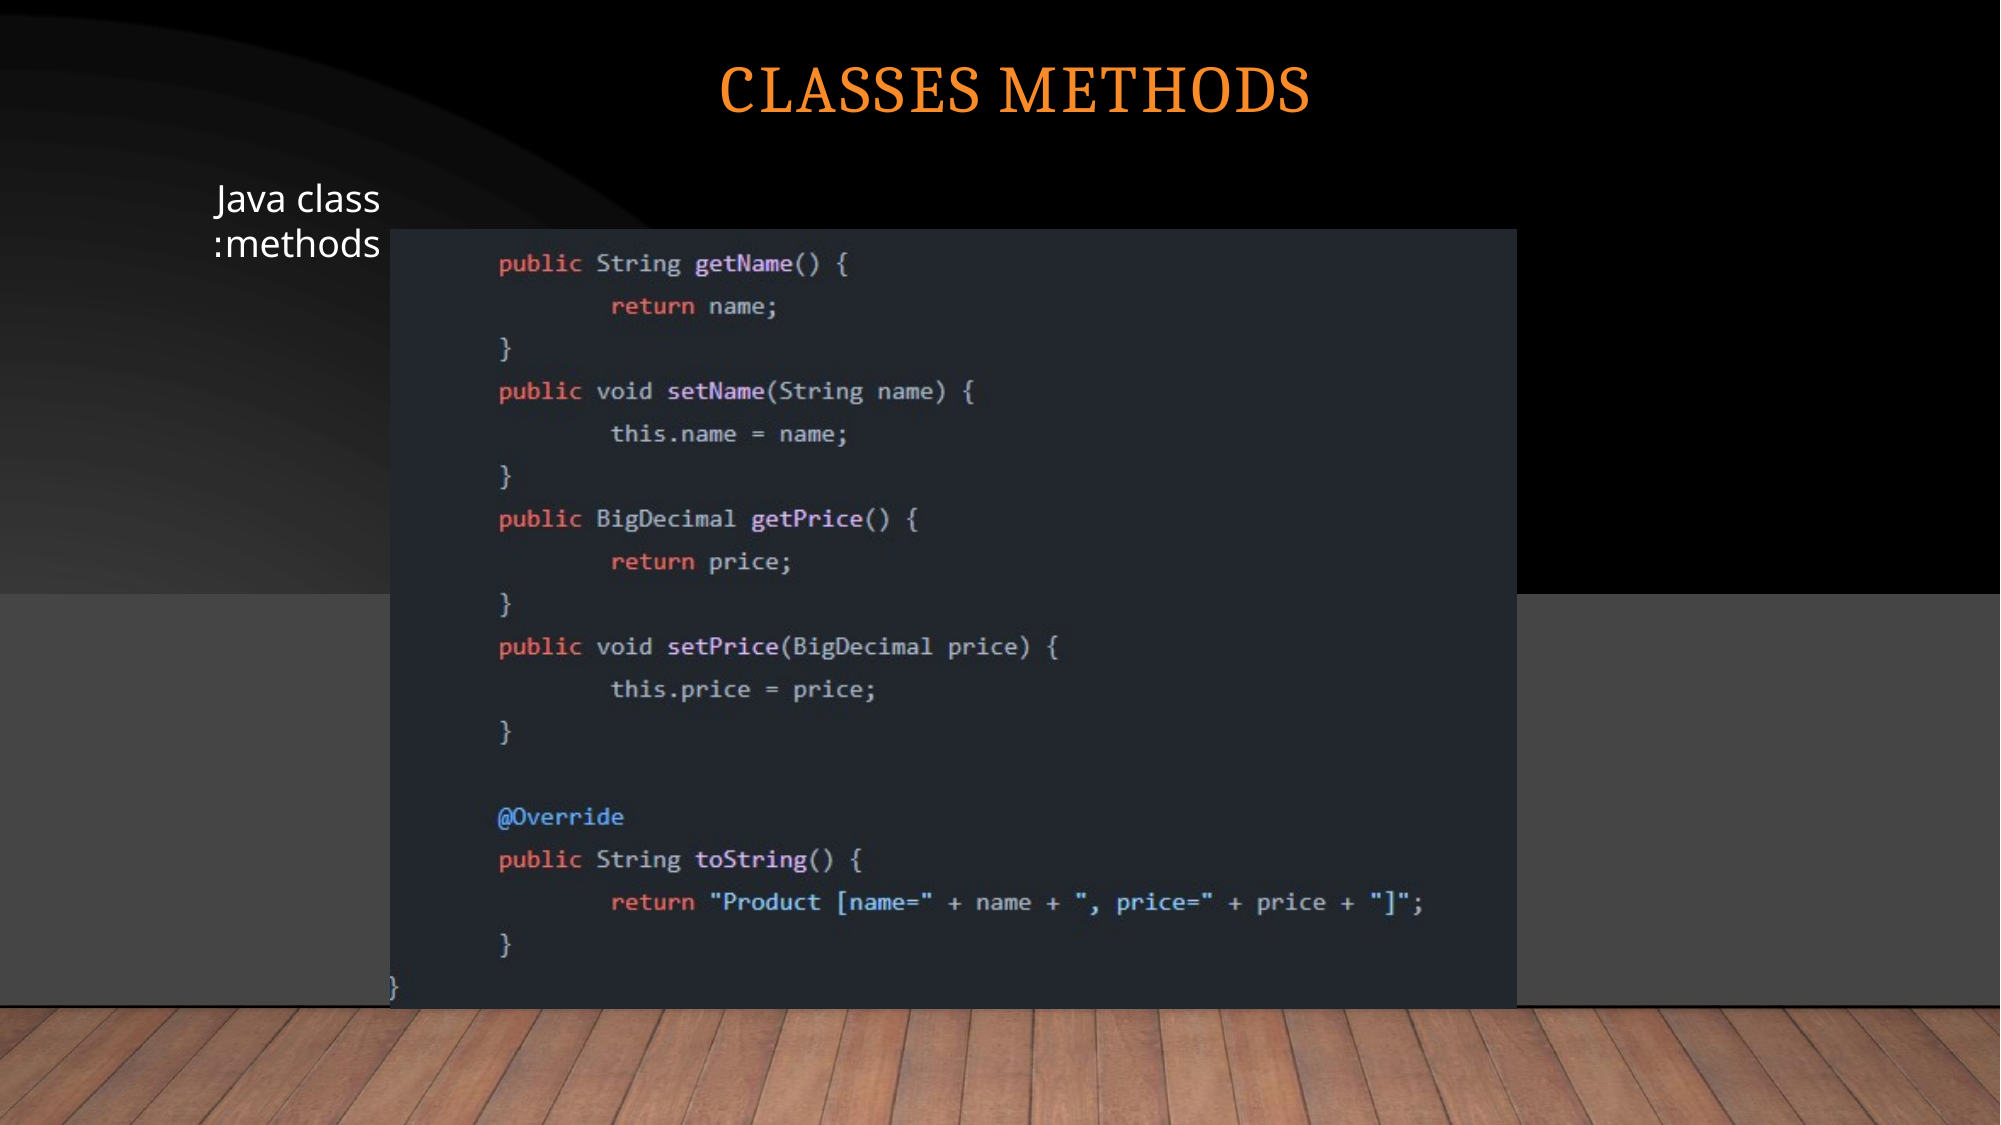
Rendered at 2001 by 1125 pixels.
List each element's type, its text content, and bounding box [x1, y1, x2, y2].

text_box CLASSES METHODS [687, 43, 1312, 126]
picture [0, 0, 2000, 1125]
text_box Java class methods: [58, 172, 383, 265]
